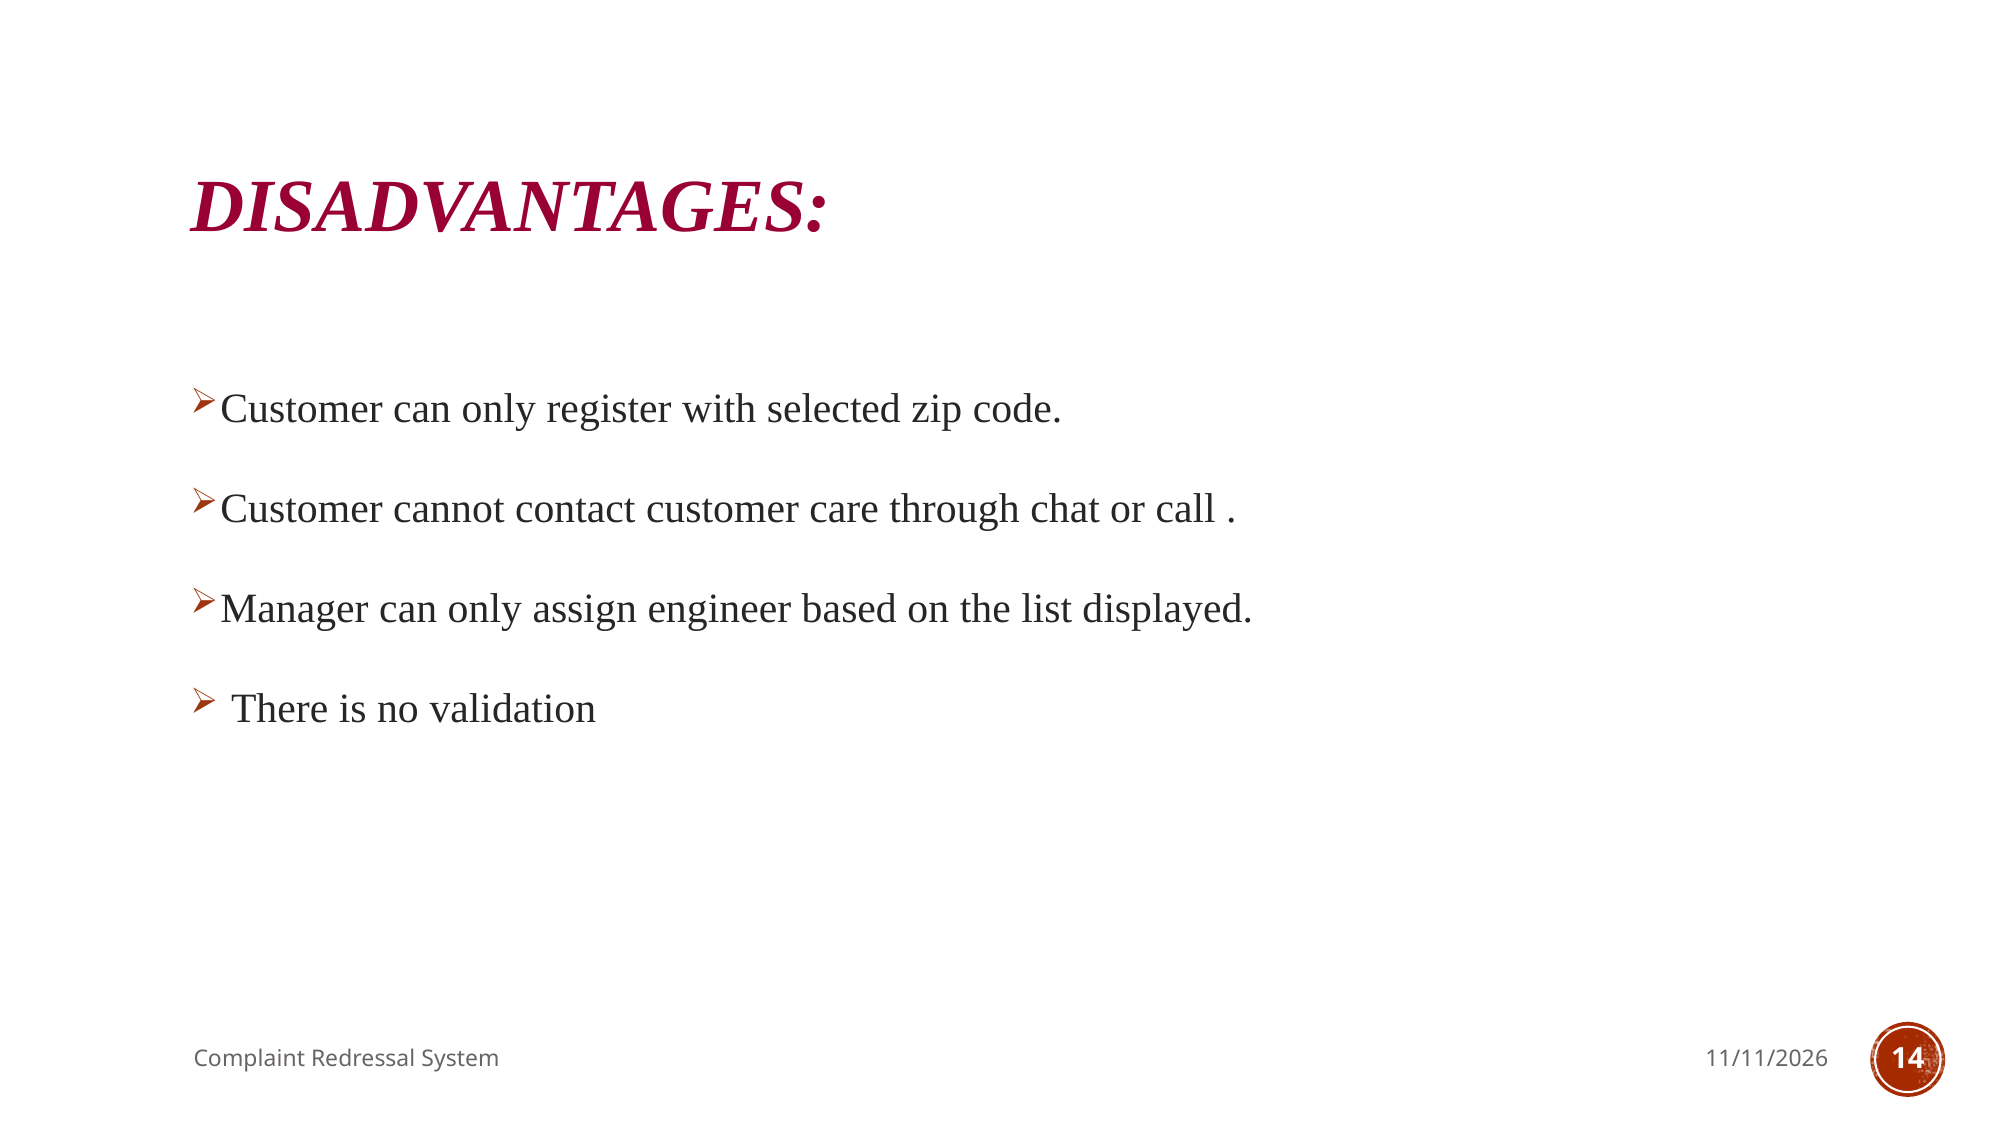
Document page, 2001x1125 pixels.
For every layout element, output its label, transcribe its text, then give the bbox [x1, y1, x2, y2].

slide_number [1306, 1028, 1844, 1089]
list Customer can only register with selected zip code. Customer cannot contact customer care through chat or call . Manager can only assign engineer based on the list displayed. There is no validation [175, 348, 1826, 1013]
slide_number 14 [1855, 1028, 1961, 1089]
footer Complaint Redressal System [178, 1028, 1217, 1089]
title Disadvantages: [175, 79, 1826, 344]
